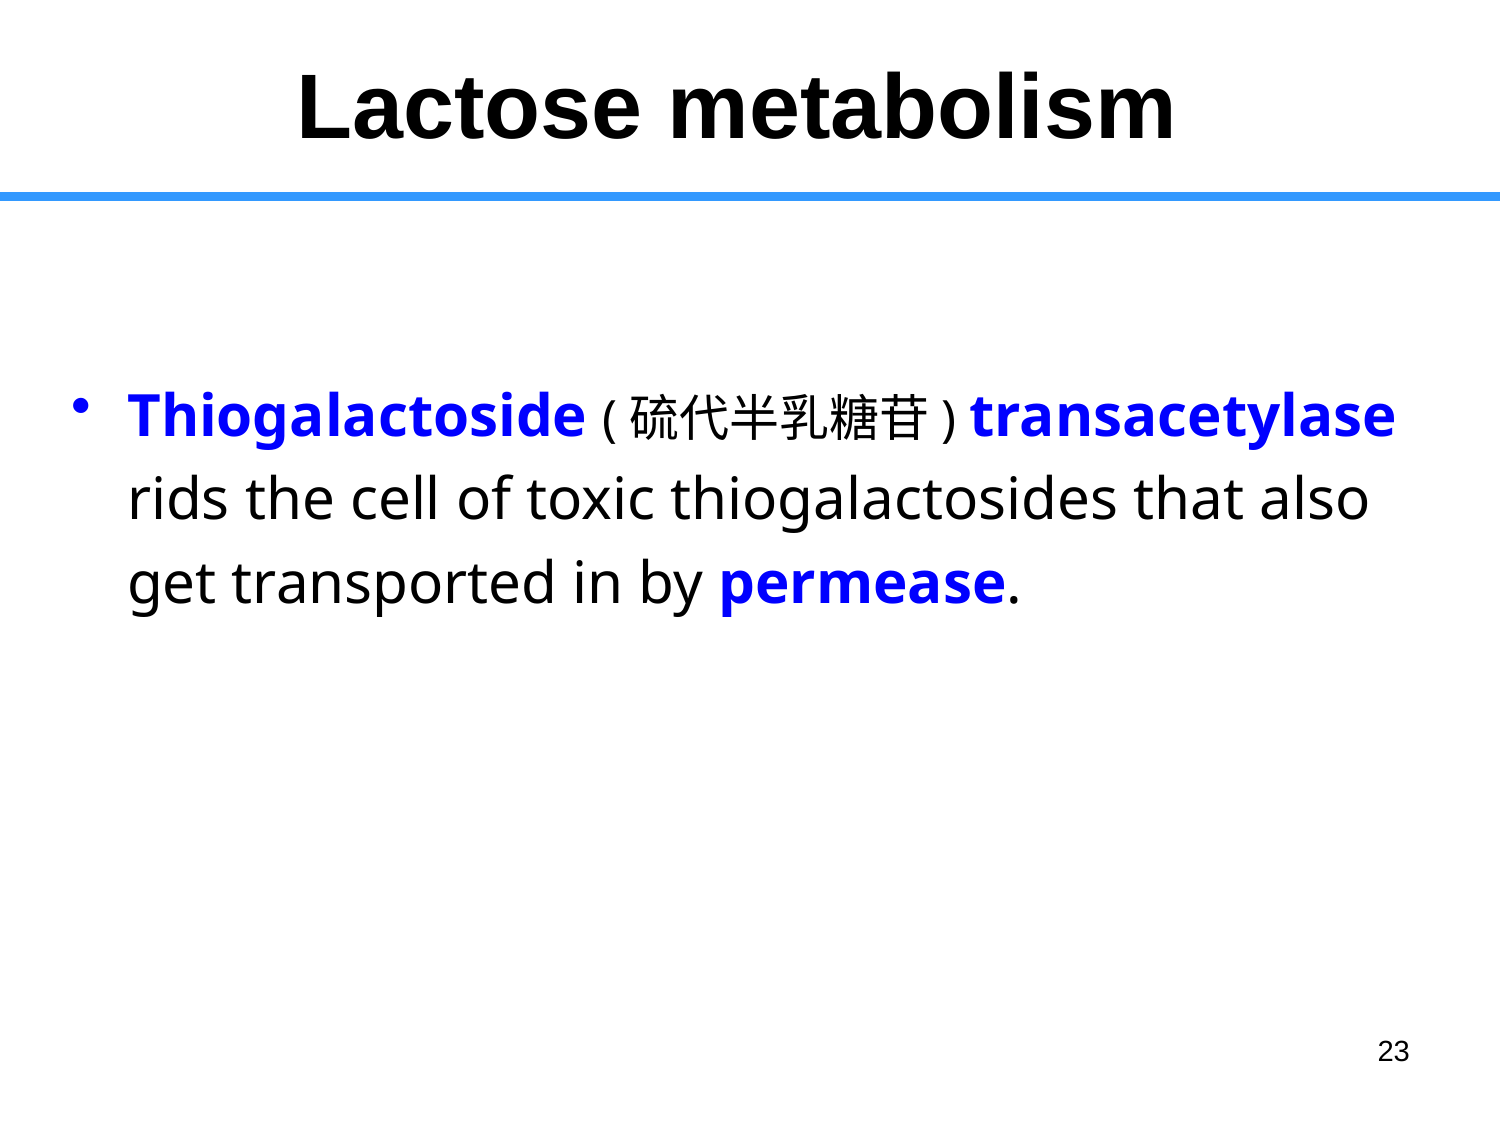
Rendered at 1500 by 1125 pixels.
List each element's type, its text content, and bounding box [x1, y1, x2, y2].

text_box Lactose metabolism [0, 20, 1500, 184]
slide_number 23 [1074, 1024, 1426, 1103]
text_box Thiogalactoside (硫代半乳糖苷) transacetylase rids the cell of toxic thiogalactosides that also get transported in by permease. [56, 356, 1444, 662]
